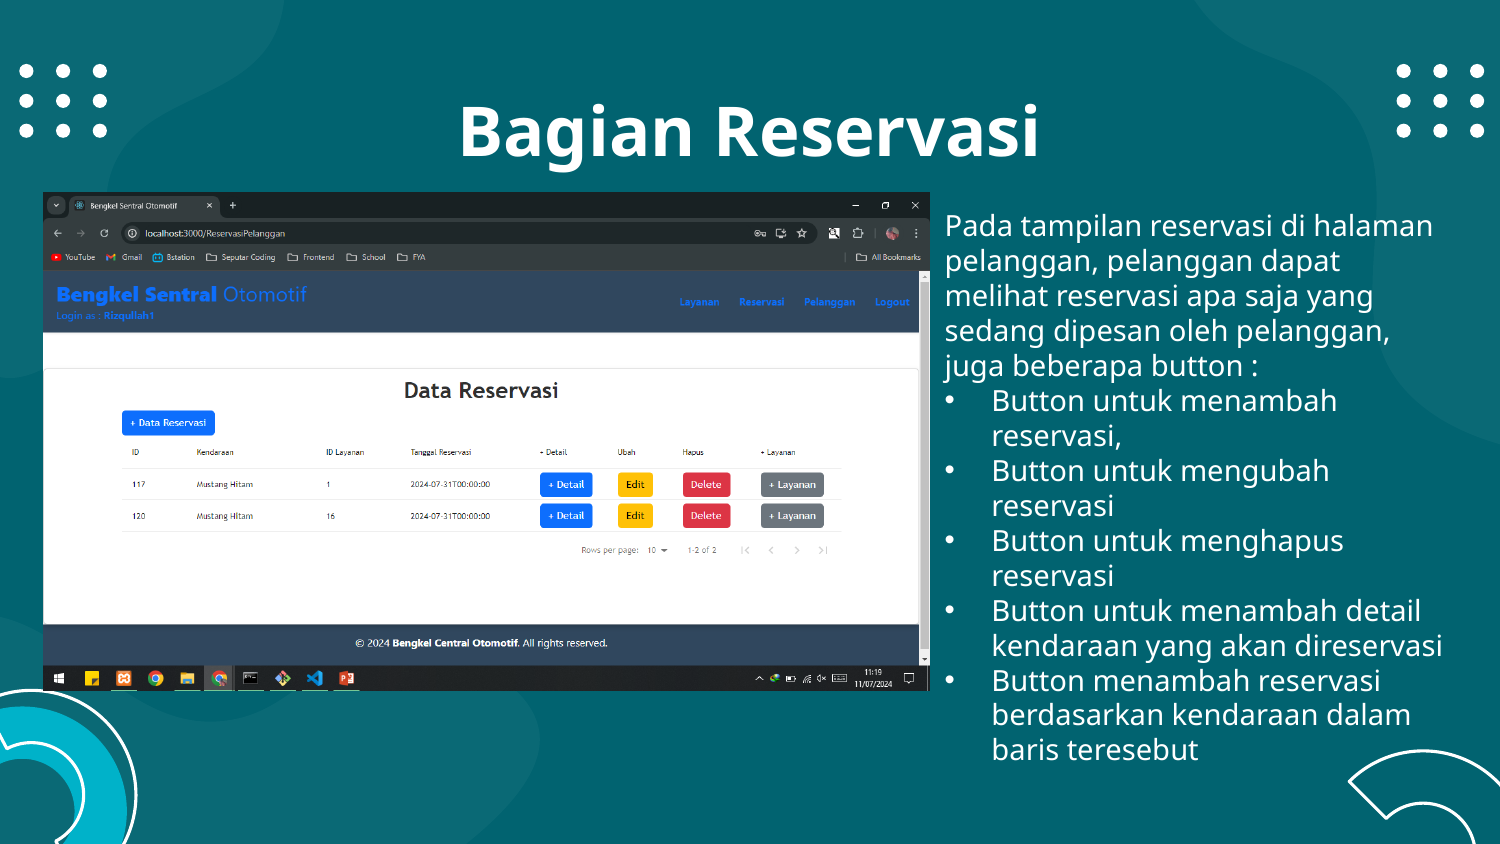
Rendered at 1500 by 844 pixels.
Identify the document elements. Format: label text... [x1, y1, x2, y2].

picture [43, 192, 930, 691]
title Bagian Reservasi [0, 72, 1500, 167]
subtitle Pada tampilan reservasi di halaman pelanggan, pelanggan dapat melihat reservasi apa saja yang sedang dipesan oleh pelanggan, juga beberapa button : Button untuk menambah reservasi, Button untuk mengubah reservasi Button untuk menghapus reservasi Button untuk menambah detail kendaraan yang akan direservasi Button menambah reservasi berdasarkan kendaraan dalam baris teresebut [930, 192, 1462, 691]
